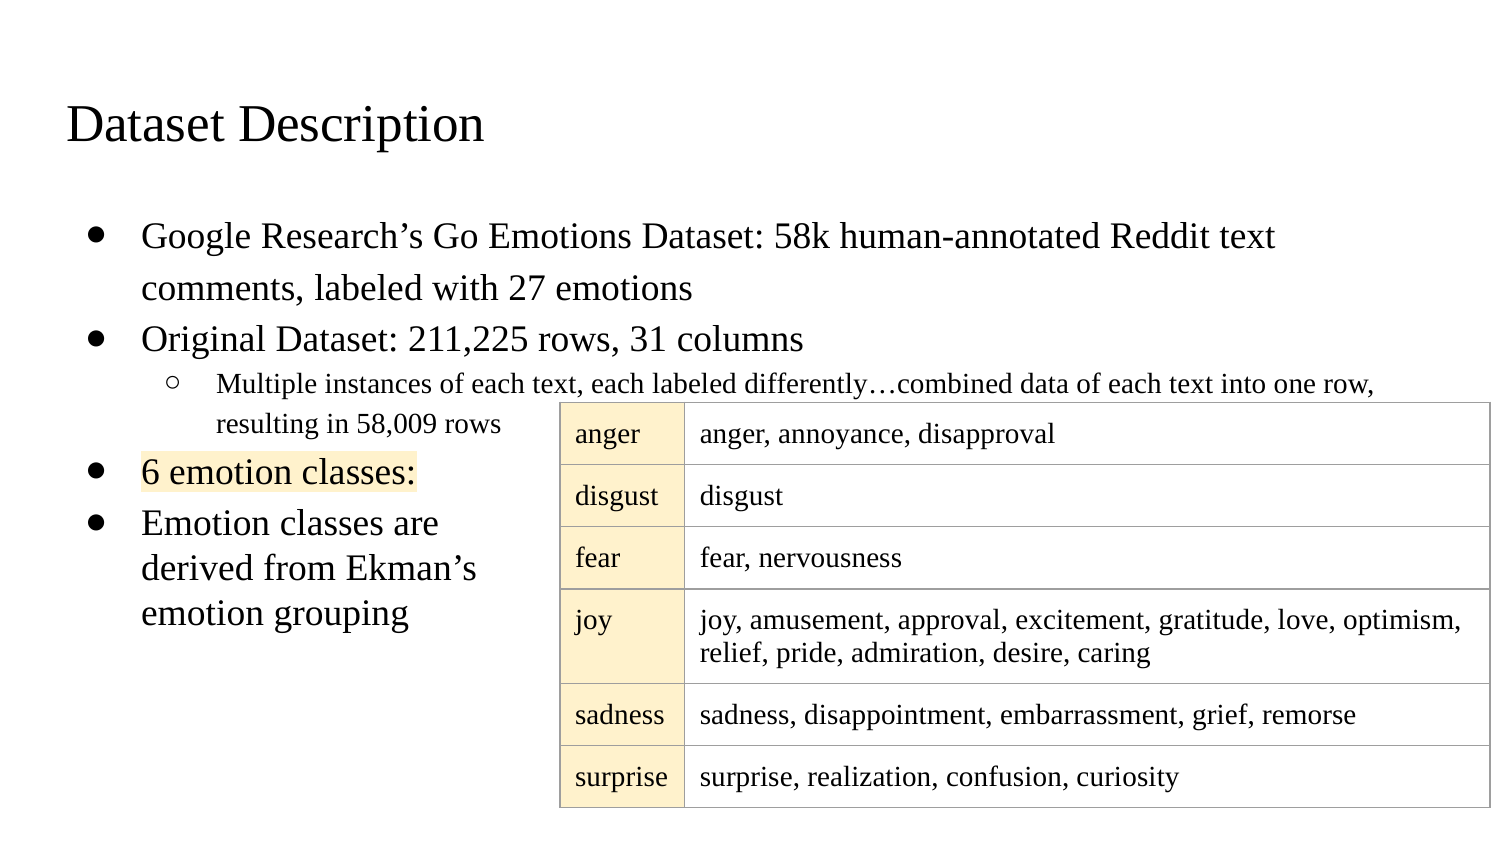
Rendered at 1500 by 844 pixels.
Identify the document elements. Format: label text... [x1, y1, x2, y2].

table_cell joy, amusement, approval, excitement, gratitude, love, optimism, relief, pride, admiration, desire, caring [685, 590, 1489, 683]
list Google Research’s Go Emotions Dataset: 58k human-annotated Reddit text comments, labeled with 27 emotions Original Dataset: 211,225 rows, 31 columns Multiple instances of each text, each labeled differently…combined data of each text into one row, resulting in 58,009 rows 6 emotion classes: [51, 189, 1449, 750]
table_cell joy [561, 590, 684, 683]
table_cell sadness, disappointment, embarrassment, grief, remorse [685, 684, 1489, 745]
table_cell surprise [561, 746, 684, 807]
table_cell surprise, realization, confusion, curiosity [685, 746, 1489, 807]
table_header anger [561, 403, 684, 464]
table_header anger, annoyance, disapproval [685, 403, 1489, 464]
table_cell disgust [561, 465, 684, 526]
table_cell fear [561, 527, 684, 588]
title Dataset Description [51, 72, 1449, 167]
table_cell sadness [561, 684, 684, 745]
table_cell fear, nervousness [685, 527, 1489, 588]
text_box Emotion classes are derived from Ekman’s emotion grouping [51, 483, 504, 747]
table_cell disgust [685, 465, 1489, 526]
